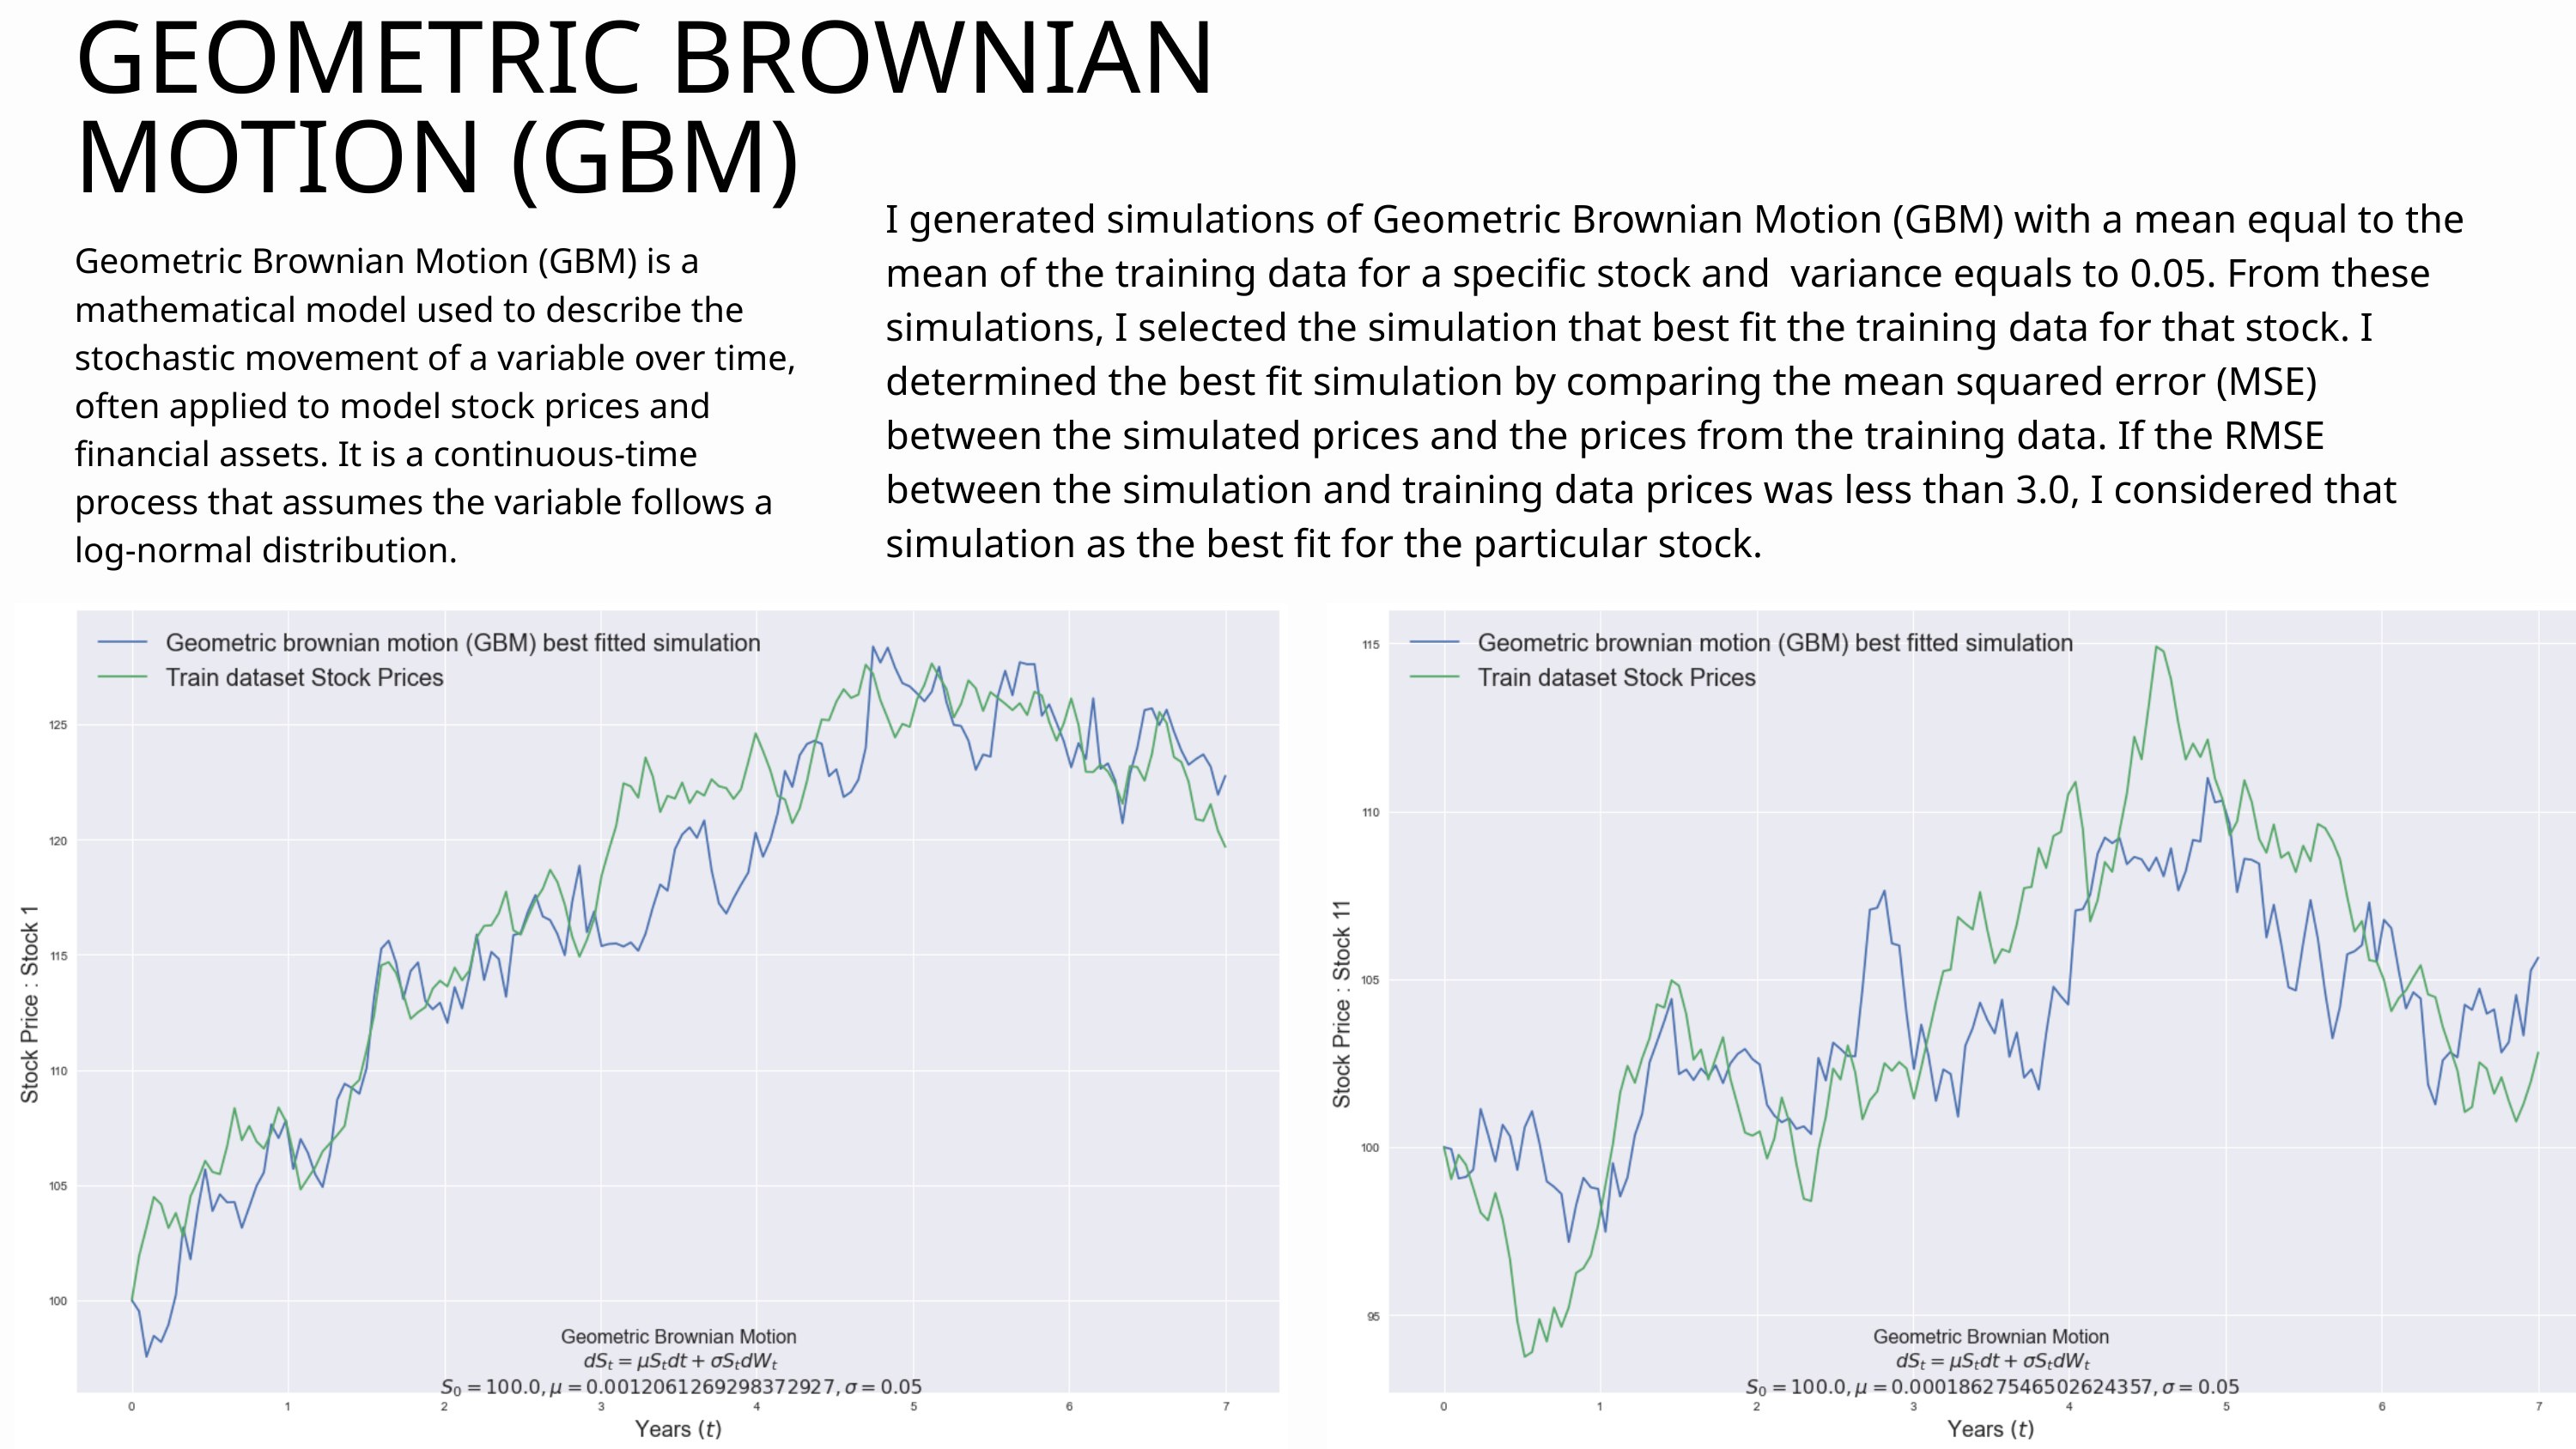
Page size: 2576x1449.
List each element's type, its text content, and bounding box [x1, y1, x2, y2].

text_box [14, 603, 1289, 1449]
text_box GEOMETRIC BROWNIAN MOTION (GBM) [74, 14, 1388, 213]
text_box Geometric Brownian Motion (GBM) is a mathematical model used to describe the stochastic movement of a variable over time, often applied to model stock prices and financial assets. It is a continuous-time process that assumes the variable follows a log-normal distribution. [74, 232, 831, 570]
text_box I generated simulations of Geometric Brownian Motion (GBM) with a mean equal to the mean of the training data for a specific stock and variance equals to 0.05. From these simulations, I selected the simulation that best fit the training data for that stock. I determined the best fit simulation by comparing the mean squared error (MSE) between the simulated prices and the prices from the training data. If the RMSE between the simulation and training data prices was less than 3.0, I considered that simulation as the best fit for the particular stock. [885, 186, 2480, 566]
text_box [1326, 603, 2576, 1449]
